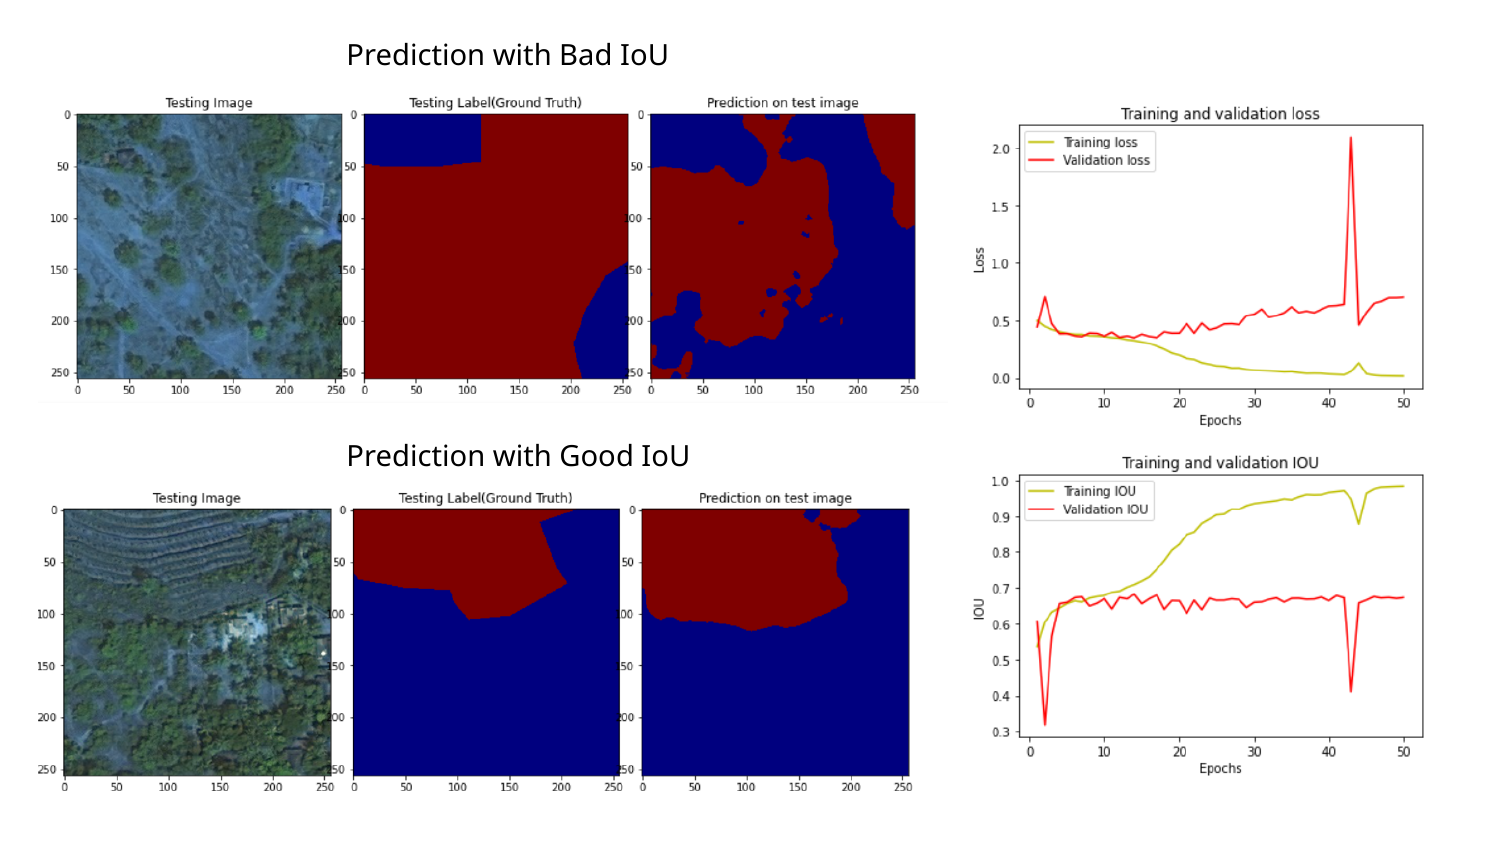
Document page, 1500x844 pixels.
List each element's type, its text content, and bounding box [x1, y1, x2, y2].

picture [38, 86, 1500, 788]
text_box Prediction with Good IoU [331, 421, 934, 487]
text_box Prediction with Bad IoU [331, 21, 824, 85]
picture [38, 482, 926, 801]
